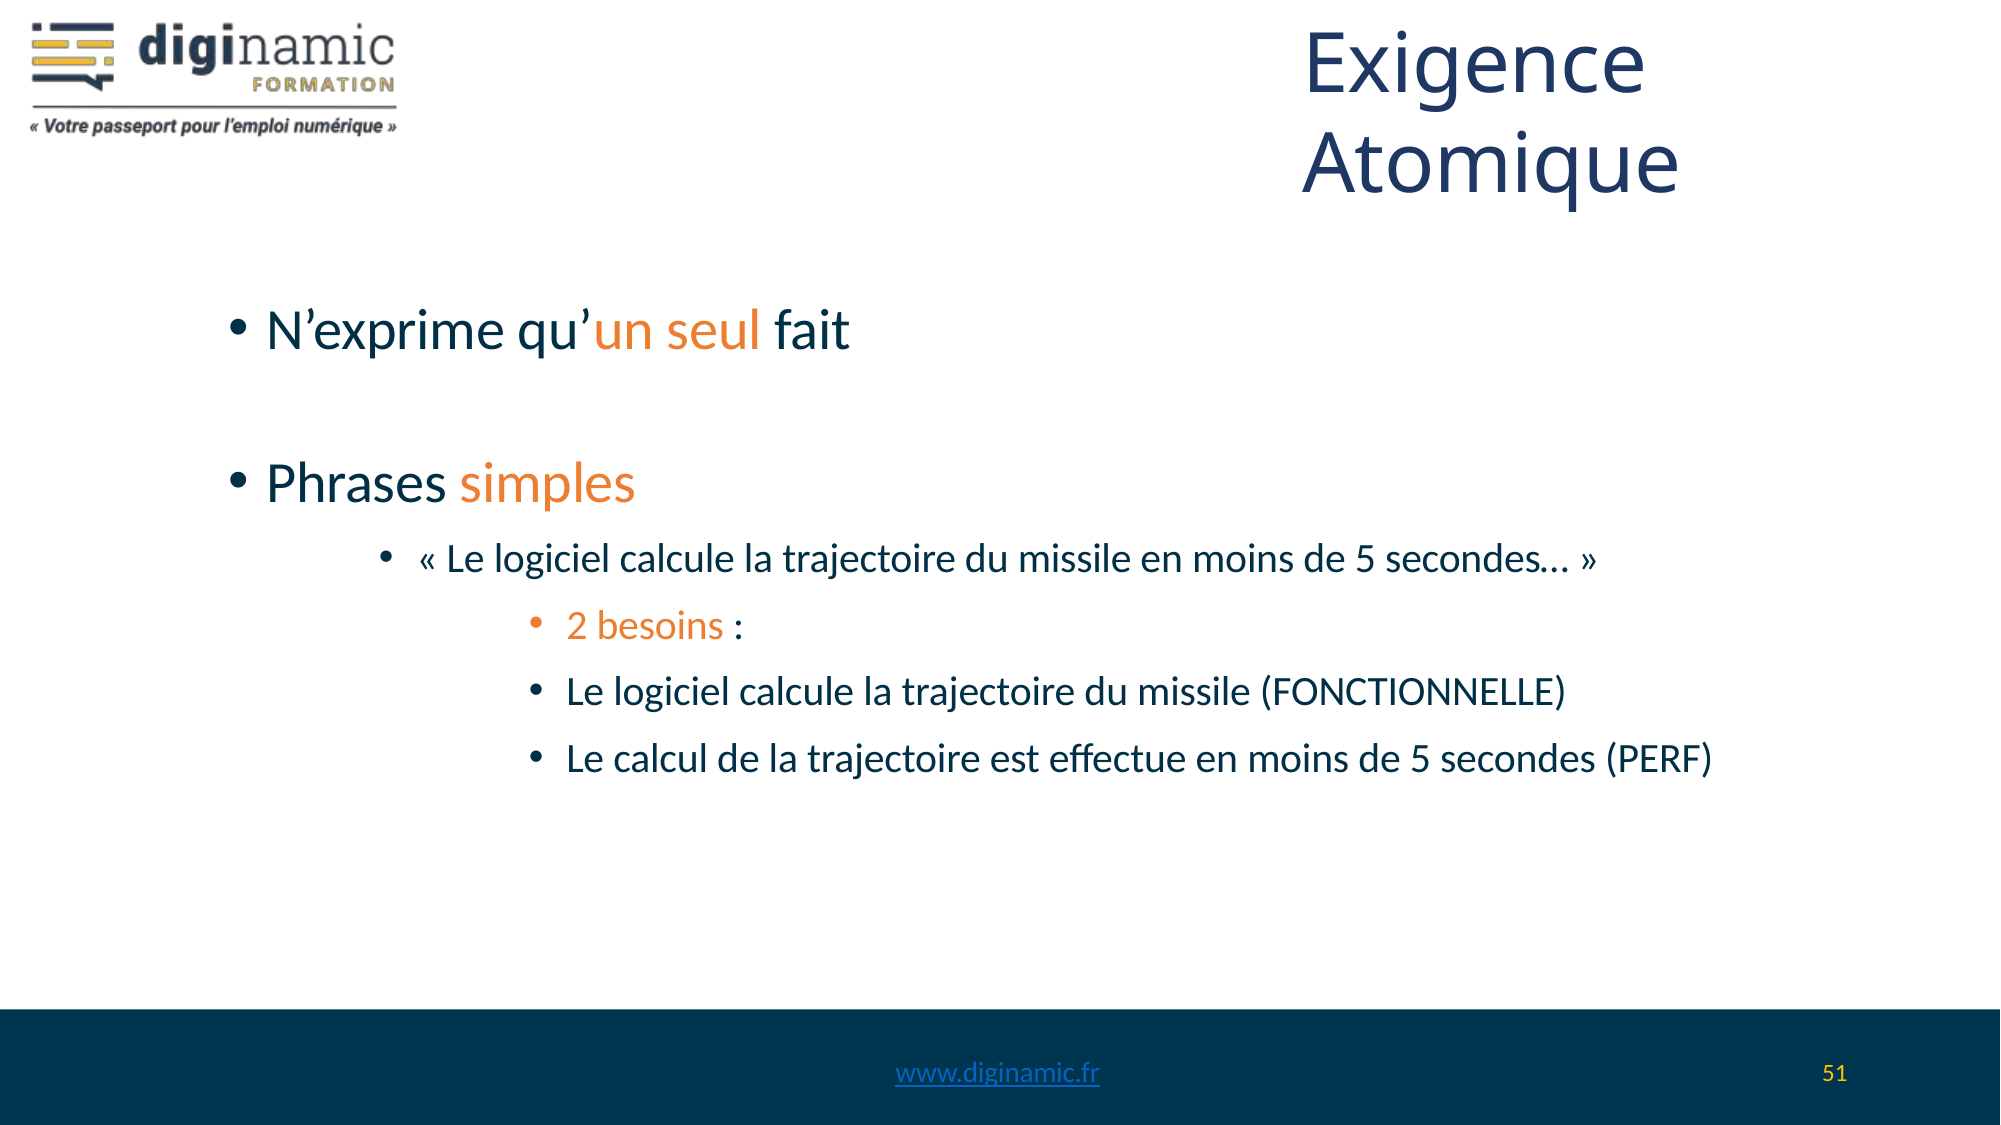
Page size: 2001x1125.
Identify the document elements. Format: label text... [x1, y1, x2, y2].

slide_number 51 [1817, 1060, 1852, 1125]
footer www.diginamic.fr [893, 1058, 1107, 1125]
text_box N’exprime qu’un seul fait Phrases simples « Le logiciel calcule la trajectoire du missile en moins de 5 secondes… » 2 besoins : Le logiciel calcule la trajectoire du missile (FONCTIONNELLE) Le calcul de la trajectoire est effectue en moins de 5 secondes (PERF) [151, 274, 1852, 868]
picture [15, 20, 414, 138]
text_box Exigence Atomique [1299, 7, 1947, 210]
